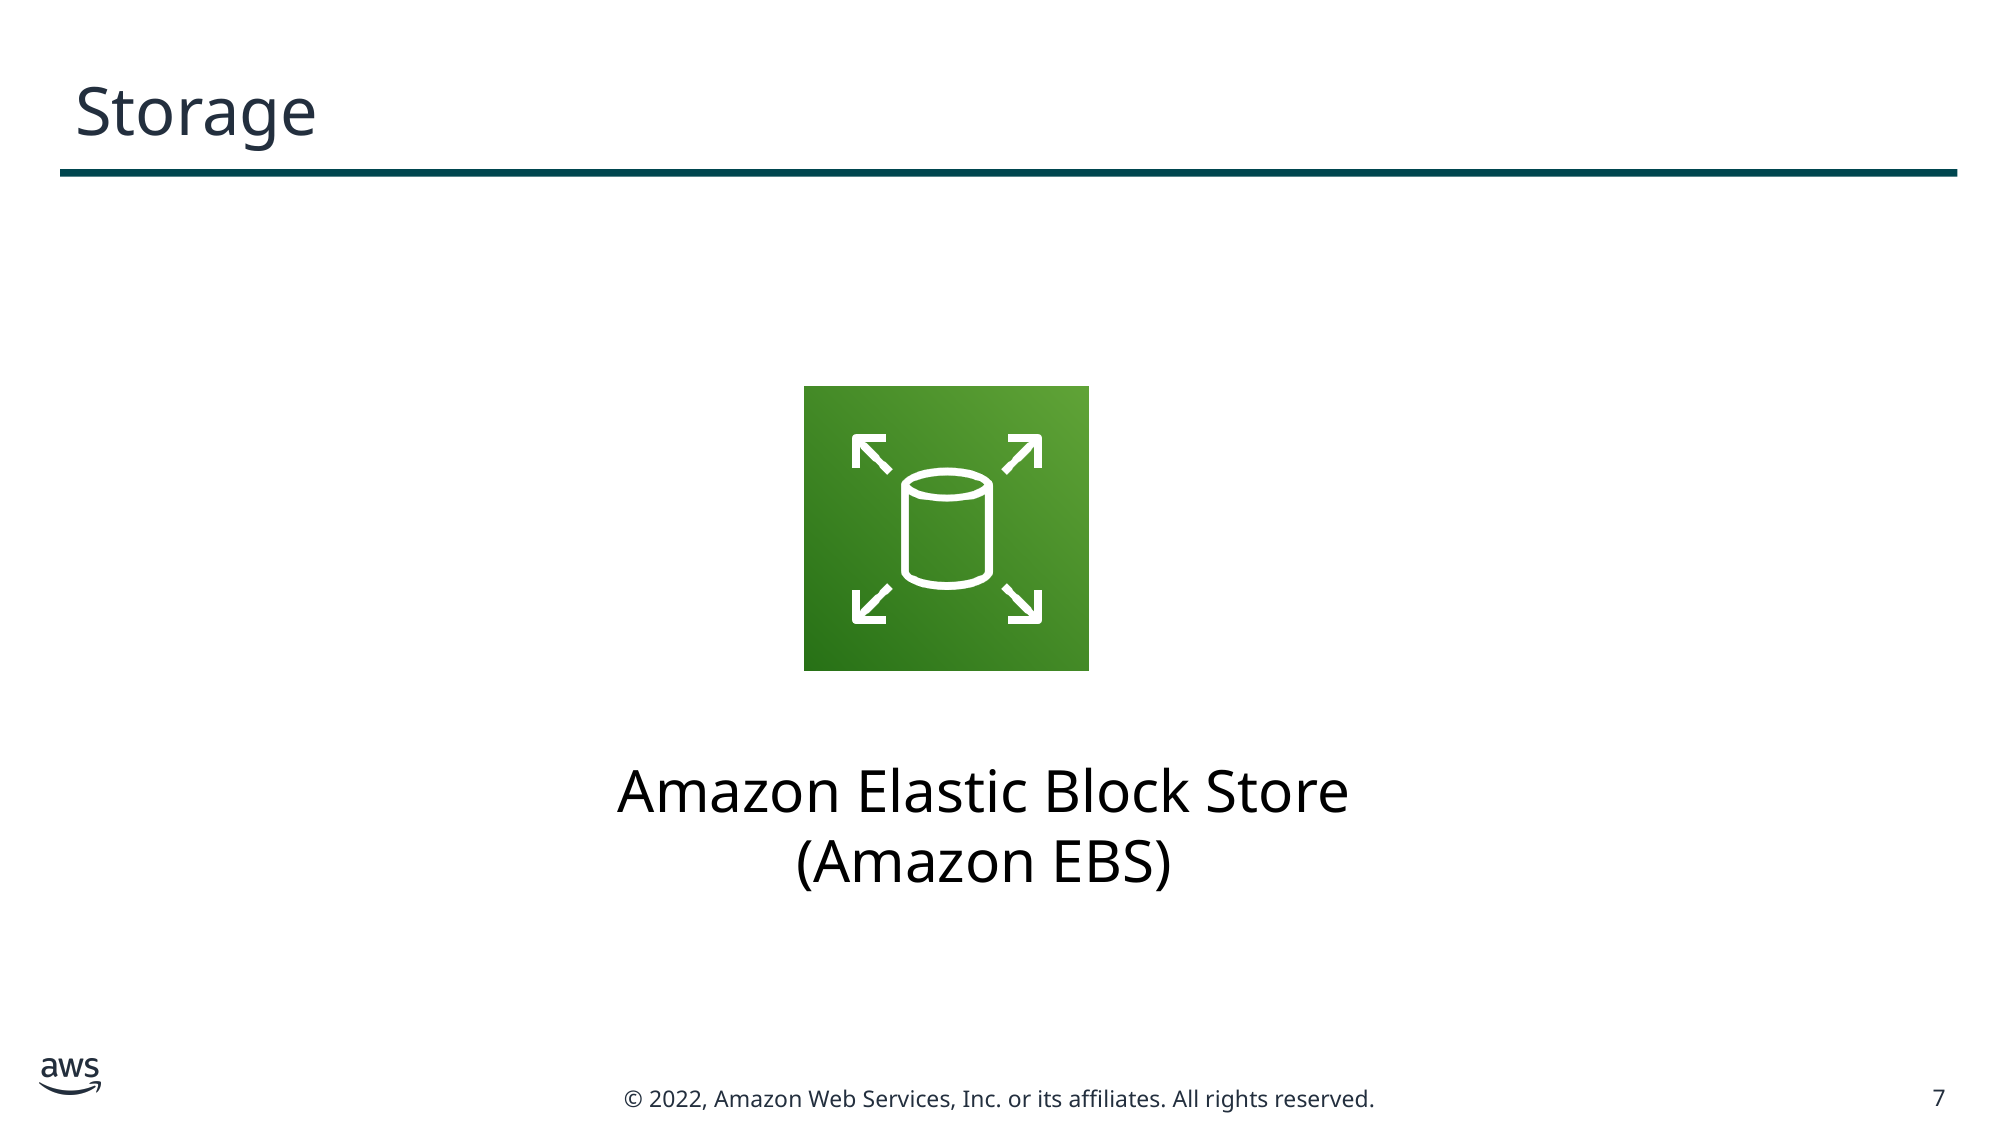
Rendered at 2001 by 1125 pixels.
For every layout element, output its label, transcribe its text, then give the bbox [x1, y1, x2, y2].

picture [804, 386, 1090, 672]
slide_number 7 [1881, 1077, 1961, 1121]
picture [39, 1058, 101, 1095]
title Storage [60, 49, 1958, 170]
text_box Amazon Elastic Block Store (Amazon EBS) [565, 753, 1403, 894]
